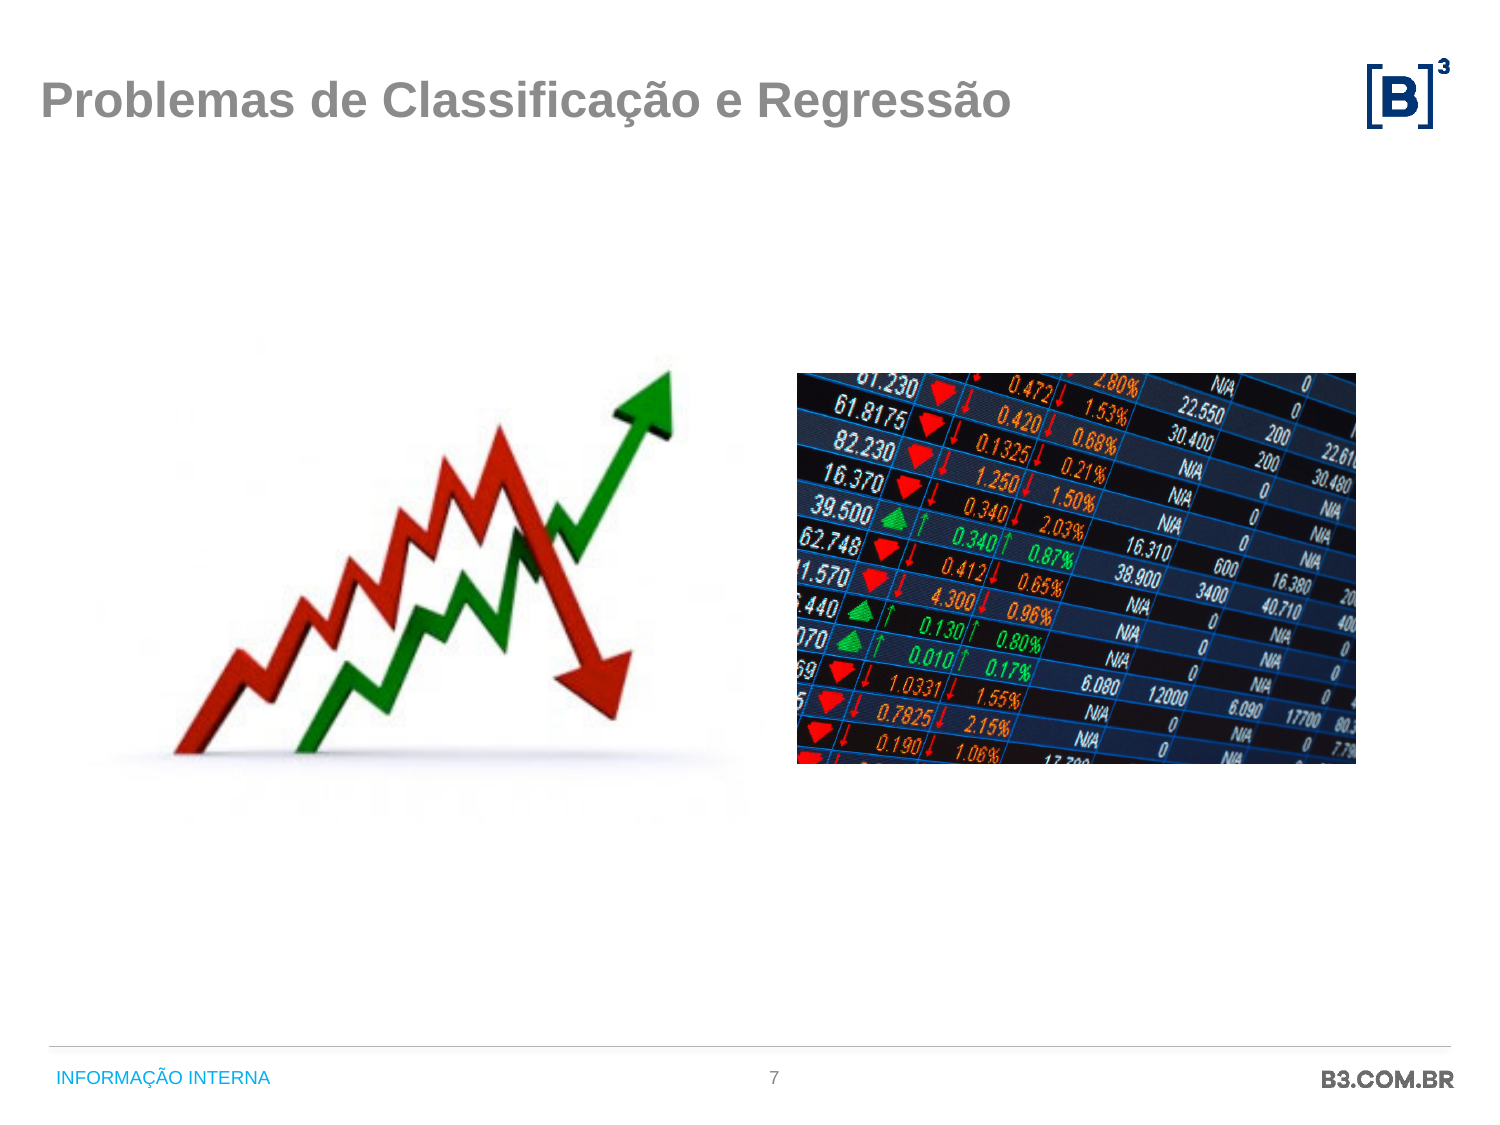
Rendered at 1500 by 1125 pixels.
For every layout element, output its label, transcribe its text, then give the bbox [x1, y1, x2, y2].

title Problemas de Classificação e Regressão [0, 0, 1028, 189]
picture [88, 337, 764, 823]
picture [796, 373, 1356, 764]
picture [1367, 58, 1450, 129]
